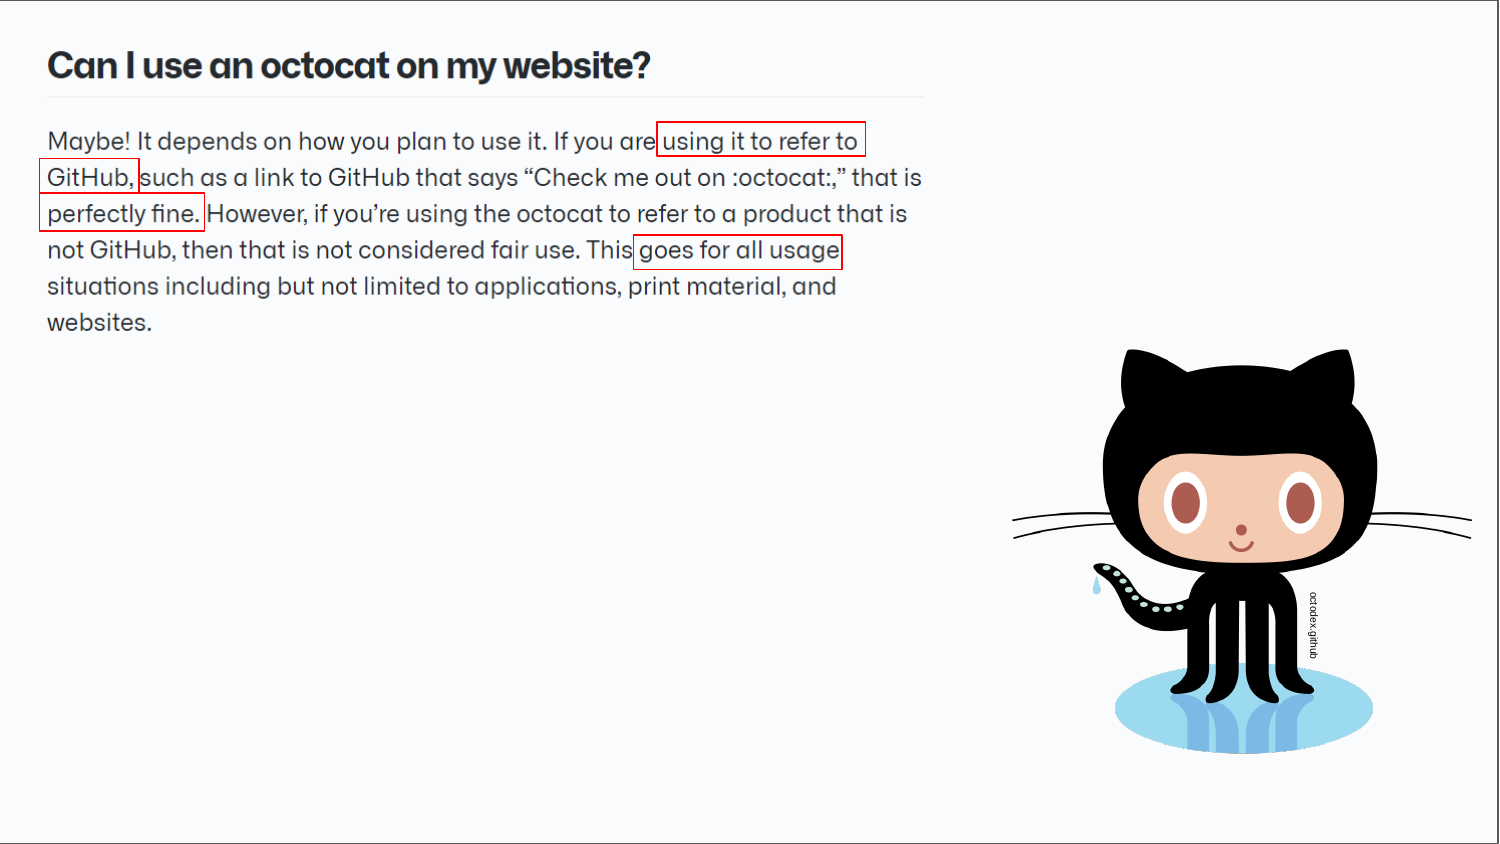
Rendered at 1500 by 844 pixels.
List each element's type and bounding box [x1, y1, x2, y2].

text_box [0, 0, 1499, 844]
picture [24, 24, 938, 356]
picture [1012, 321, 1472, 782]
